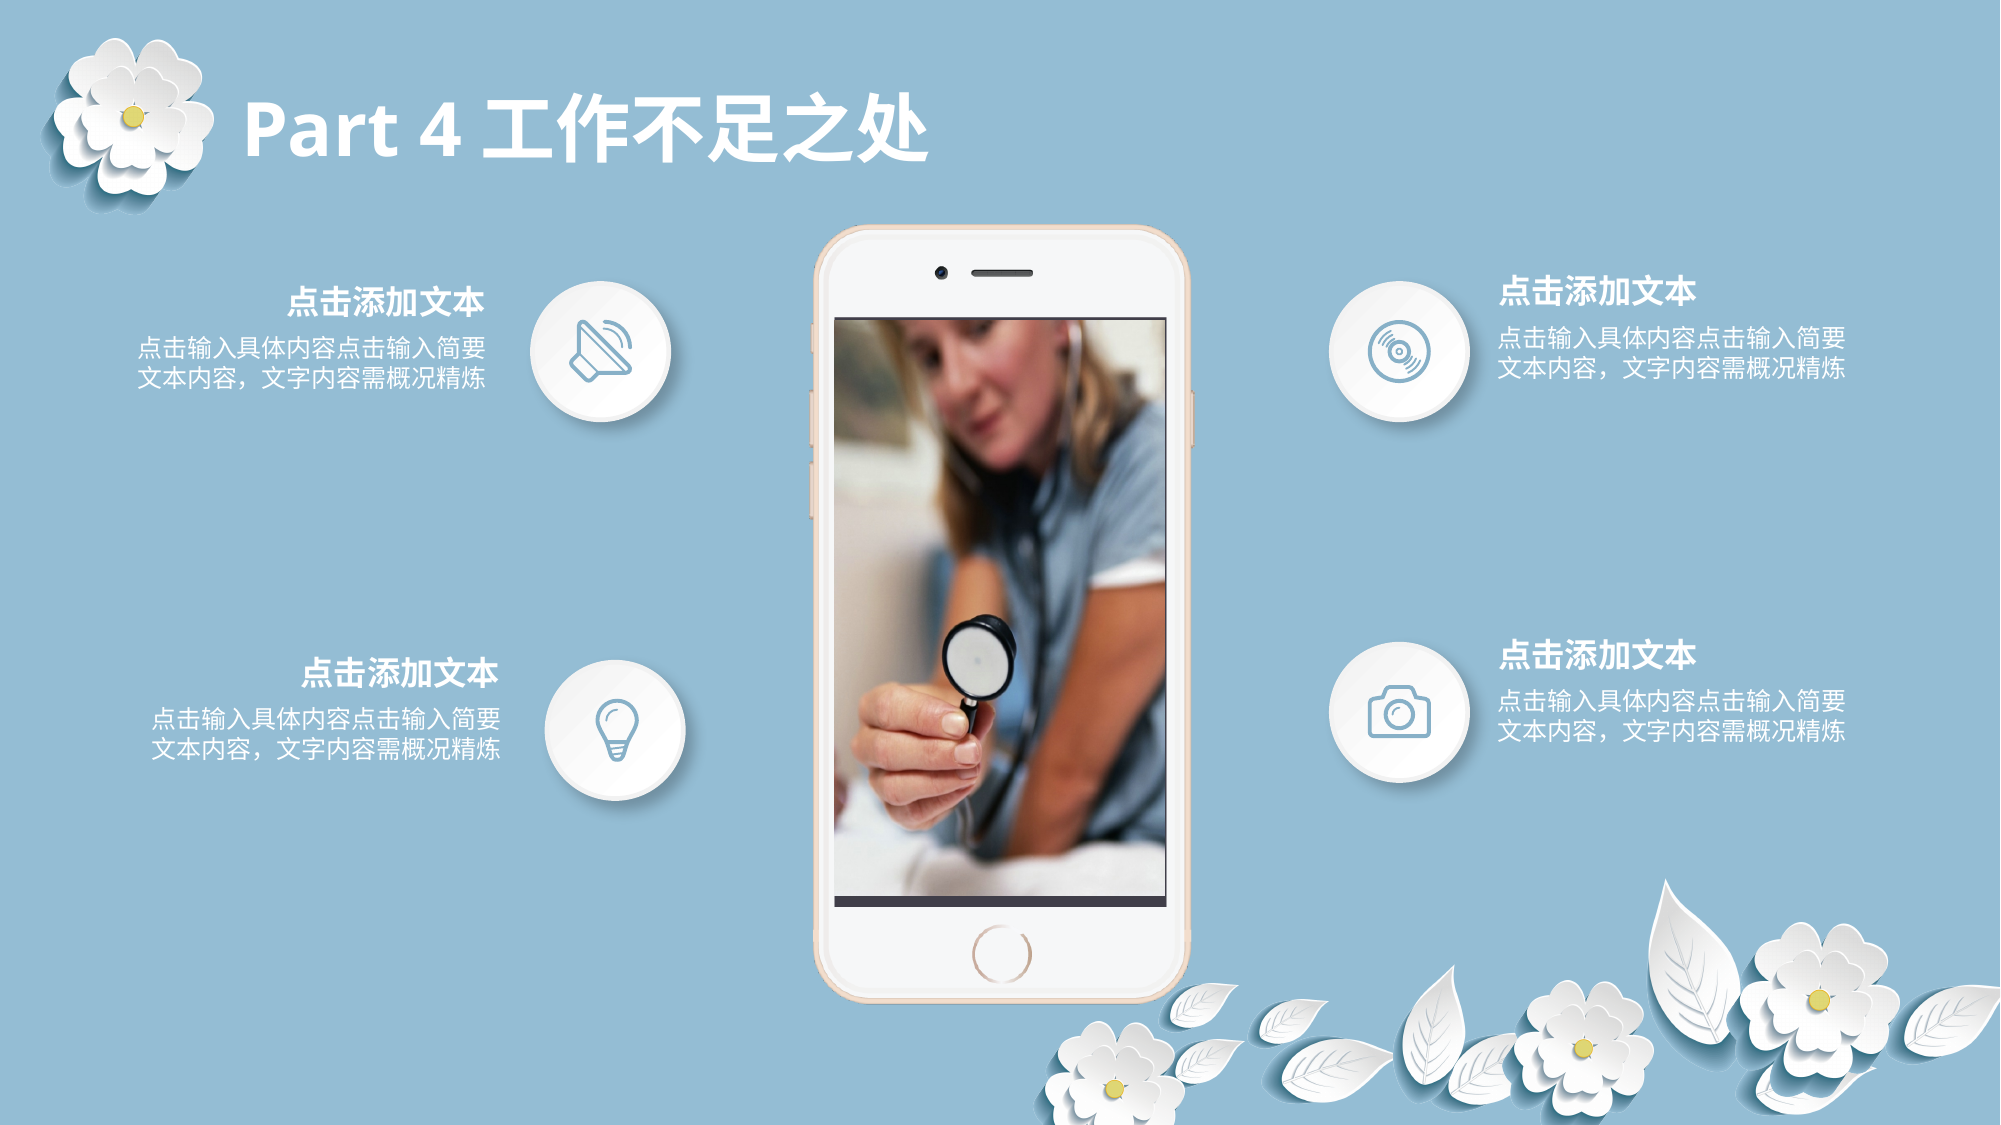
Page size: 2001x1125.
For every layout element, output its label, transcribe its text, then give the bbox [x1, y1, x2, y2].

text_box 点击输入具体内容点击输入简要文本内容，文字内容需概况精炼 [116, 696, 517, 772]
text_box 点击添加文本 [1483, 263, 1713, 314]
text_box Part 4工作不足之处 [226, 74, 946, 179]
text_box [1331, 283, 1468, 420]
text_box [532, 283, 669, 420]
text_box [546, 662, 684, 799]
picture [795, 221, 2001, 1125]
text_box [1331, 644, 1468, 781]
picture [40, 38, 214, 215]
text_box 点击输入具体内容点击输入简要文本内容，文字内容需概况精炼 [1482, 678, 1882, 754]
text_box 点击输入具体内容点击输入简要文本内容，文字内容需概况精炼 [1482, 314, 1882, 390]
text_box 点击添加文本 [285, 644, 515, 696]
text_box 点击输入具体内容点击输入简要文本内容，文字内容需概况精炼 [102, 325, 502, 400]
text_box 点击添加文本 [1483, 626, 1714, 678]
text_box 点击添加文本 [271, 273, 501, 325]
